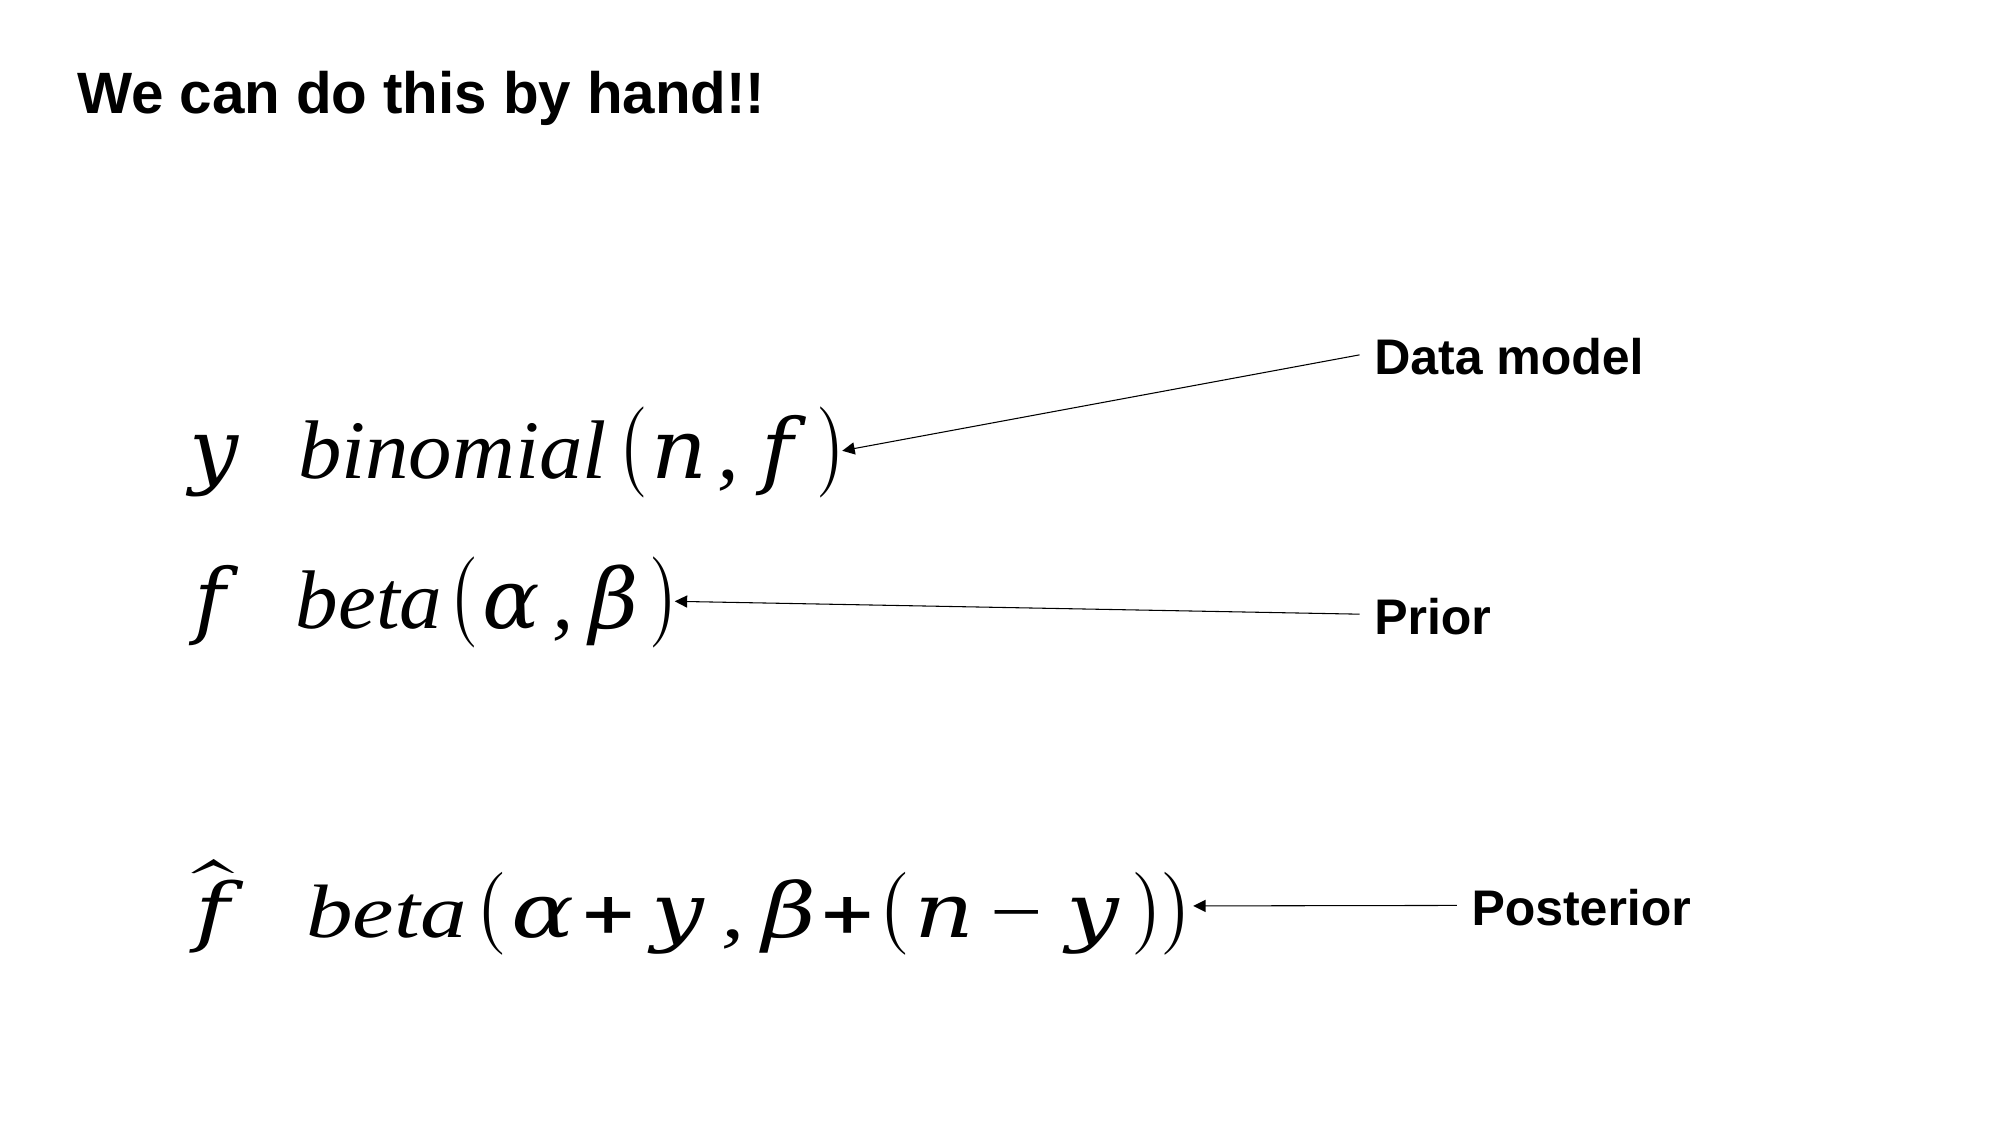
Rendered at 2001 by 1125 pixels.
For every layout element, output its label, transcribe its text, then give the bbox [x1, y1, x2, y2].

text_box We can do this by hand!! [62, 48, 1939, 133]
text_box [842, 355, 1360, 451]
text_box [674, 601, 1360, 615]
text_box Posterior [1456, 868, 2000, 943]
text_box Prior [1359, 576, 1939, 652]
text_box Data model [1359, 317, 1939, 393]
